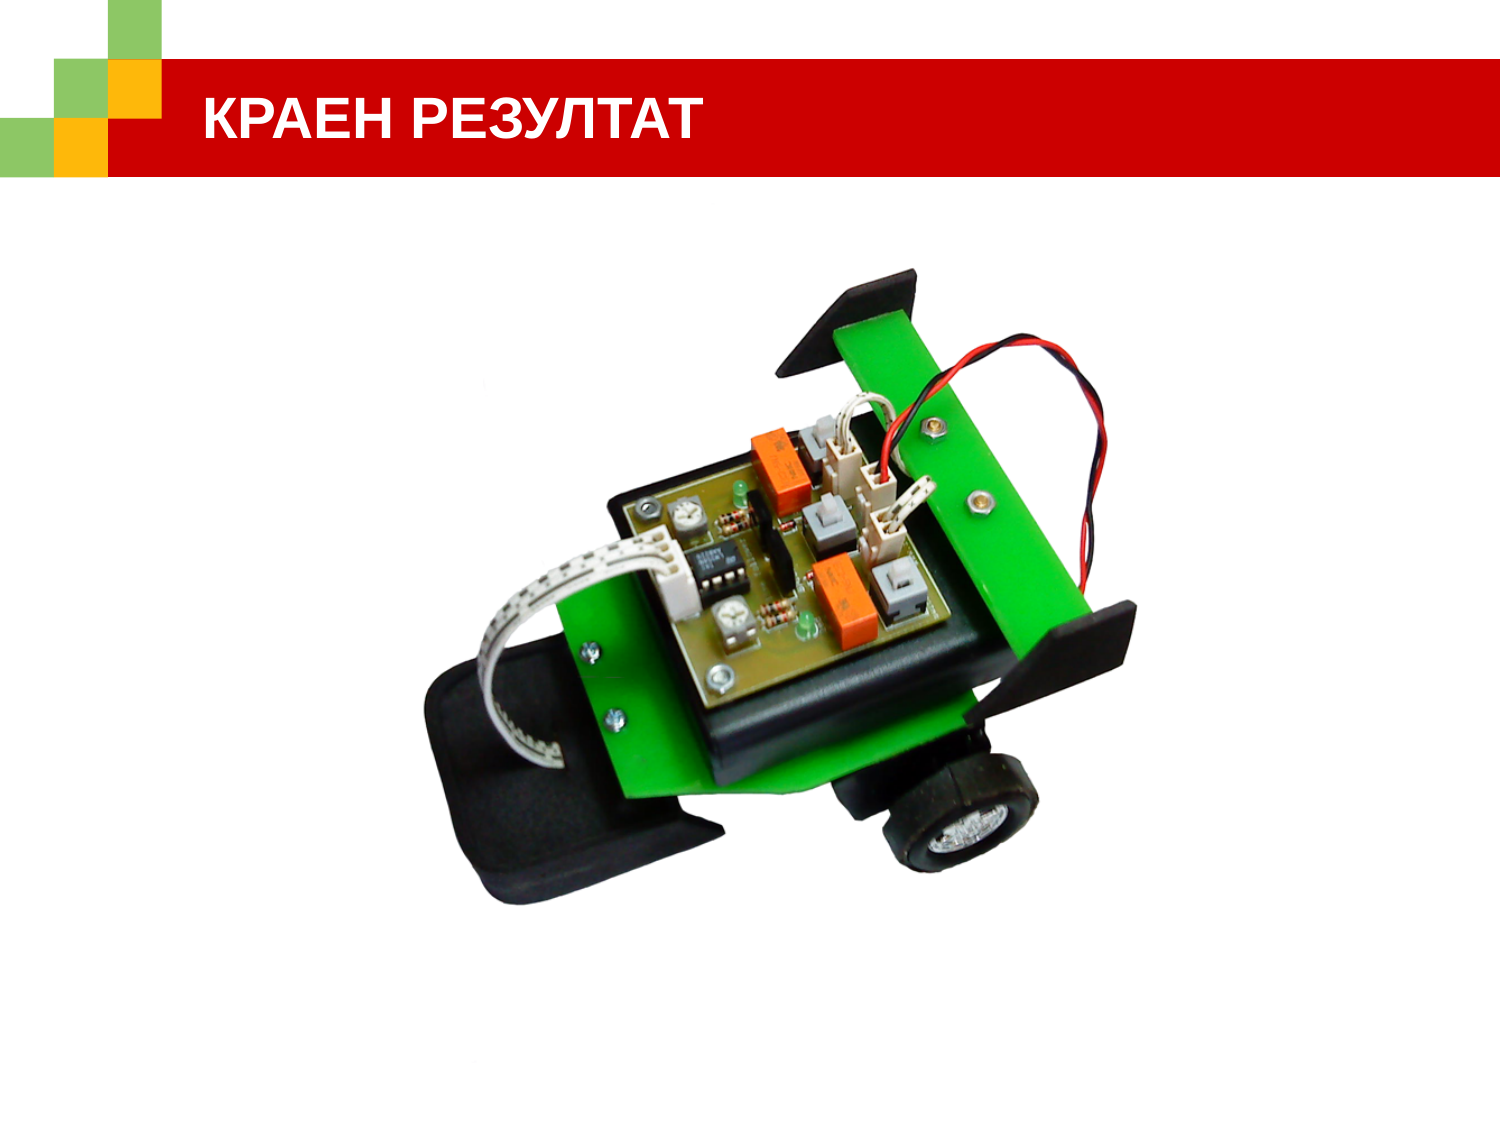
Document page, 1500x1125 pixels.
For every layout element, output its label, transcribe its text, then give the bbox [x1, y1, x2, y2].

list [175, 201, 1325, 1063]
title КРАЕН РЕЗУЛТАТ [187, 74, 1401, 156]
